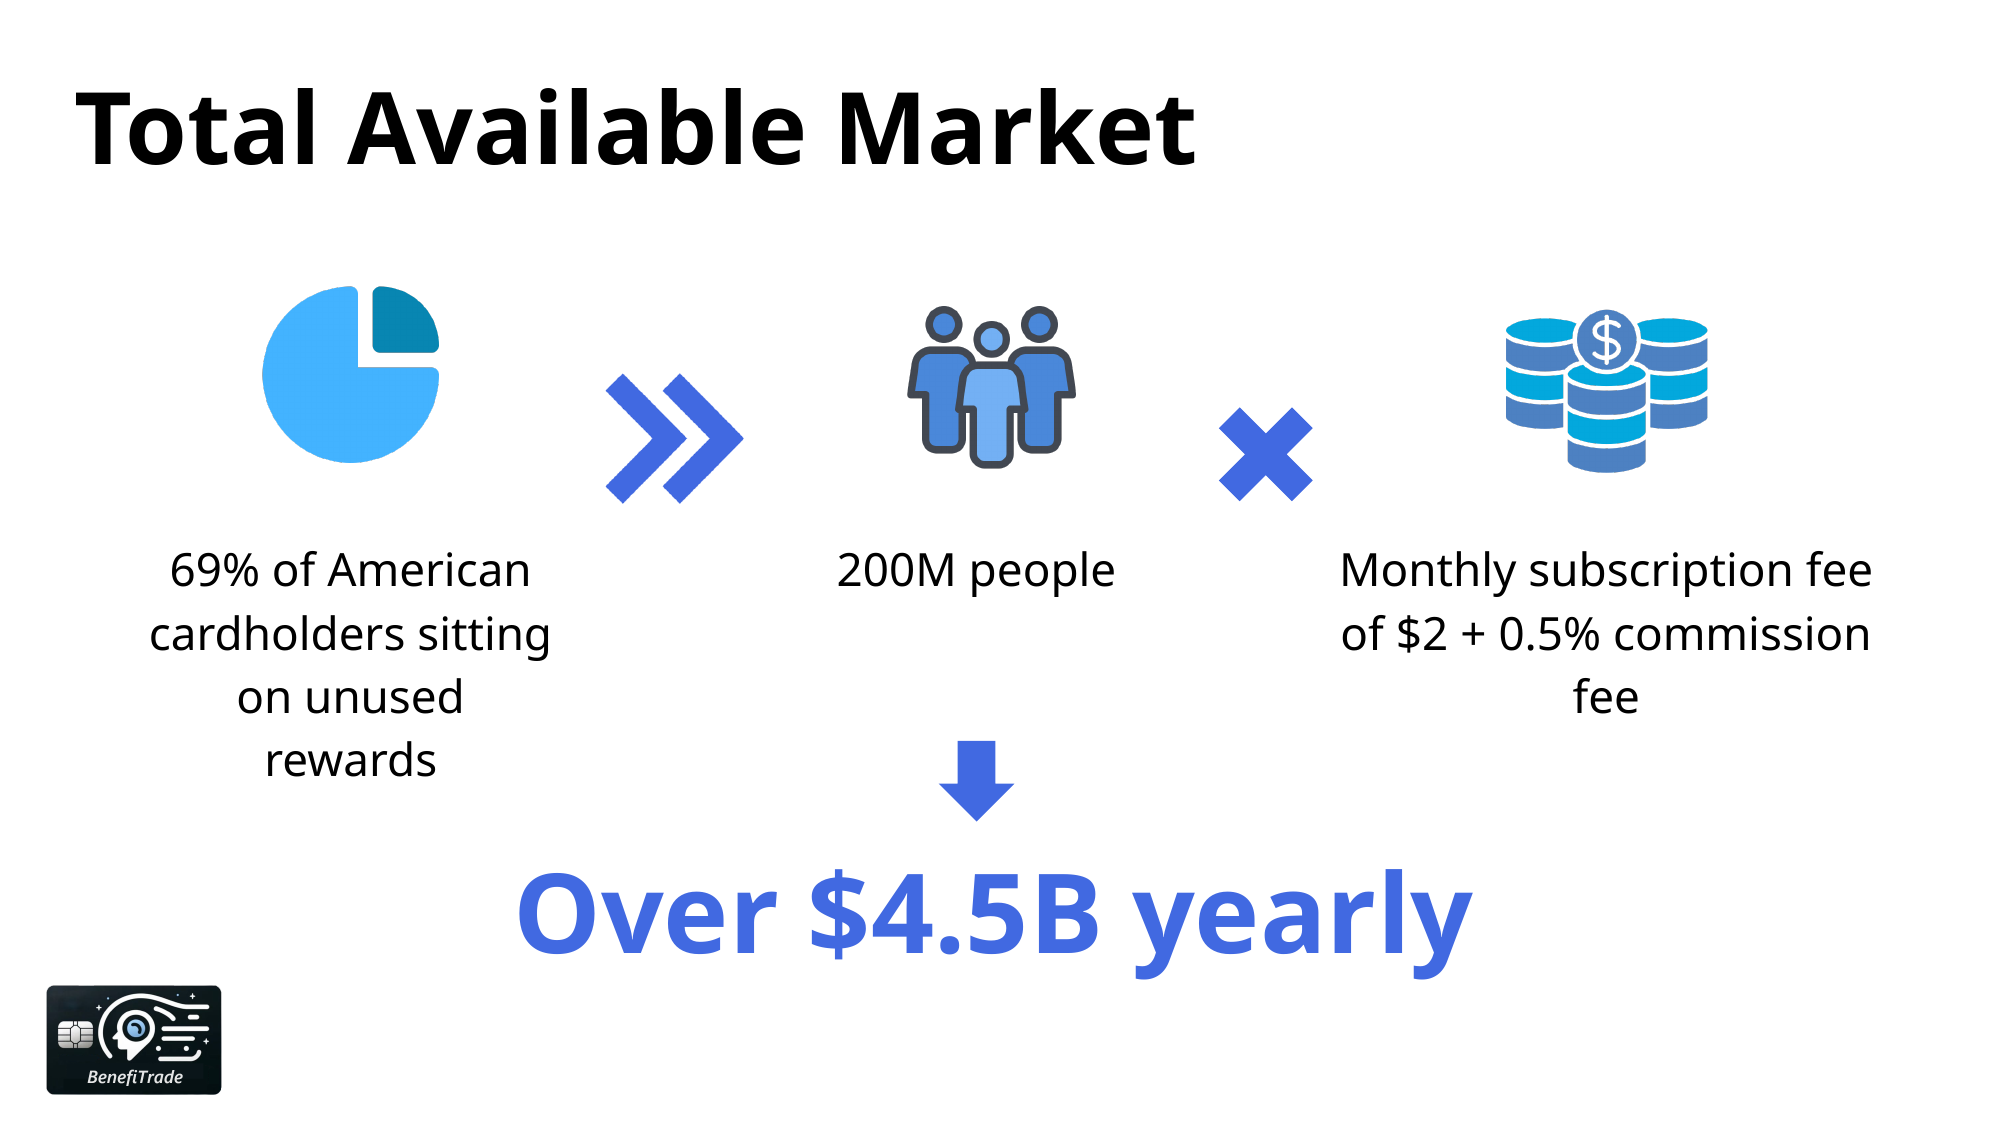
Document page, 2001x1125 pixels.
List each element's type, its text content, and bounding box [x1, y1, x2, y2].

text_box [936, 738, 1017, 824]
picture [25, 932, 239, 1125]
picture [874, 269, 1109, 505]
text_box 69% of American cardholders sitting on unused rewards [132, 517, 569, 801]
title Total Available Market [59, 0, 1237, 194]
text_box 200M people [769, 517, 1184, 611]
picture [604, 368, 745, 509]
picture [233, 257, 469, 492]
text_box [1218, 407, 1313, 502]
text_box Monthly subscription fee of $2 + 0.5% commission fee [1316, 517, 1897, 738]
text_box Over $4.5B yearly [294, 808, 1693, 991]
picture [1488, 273, 1724, 509]
